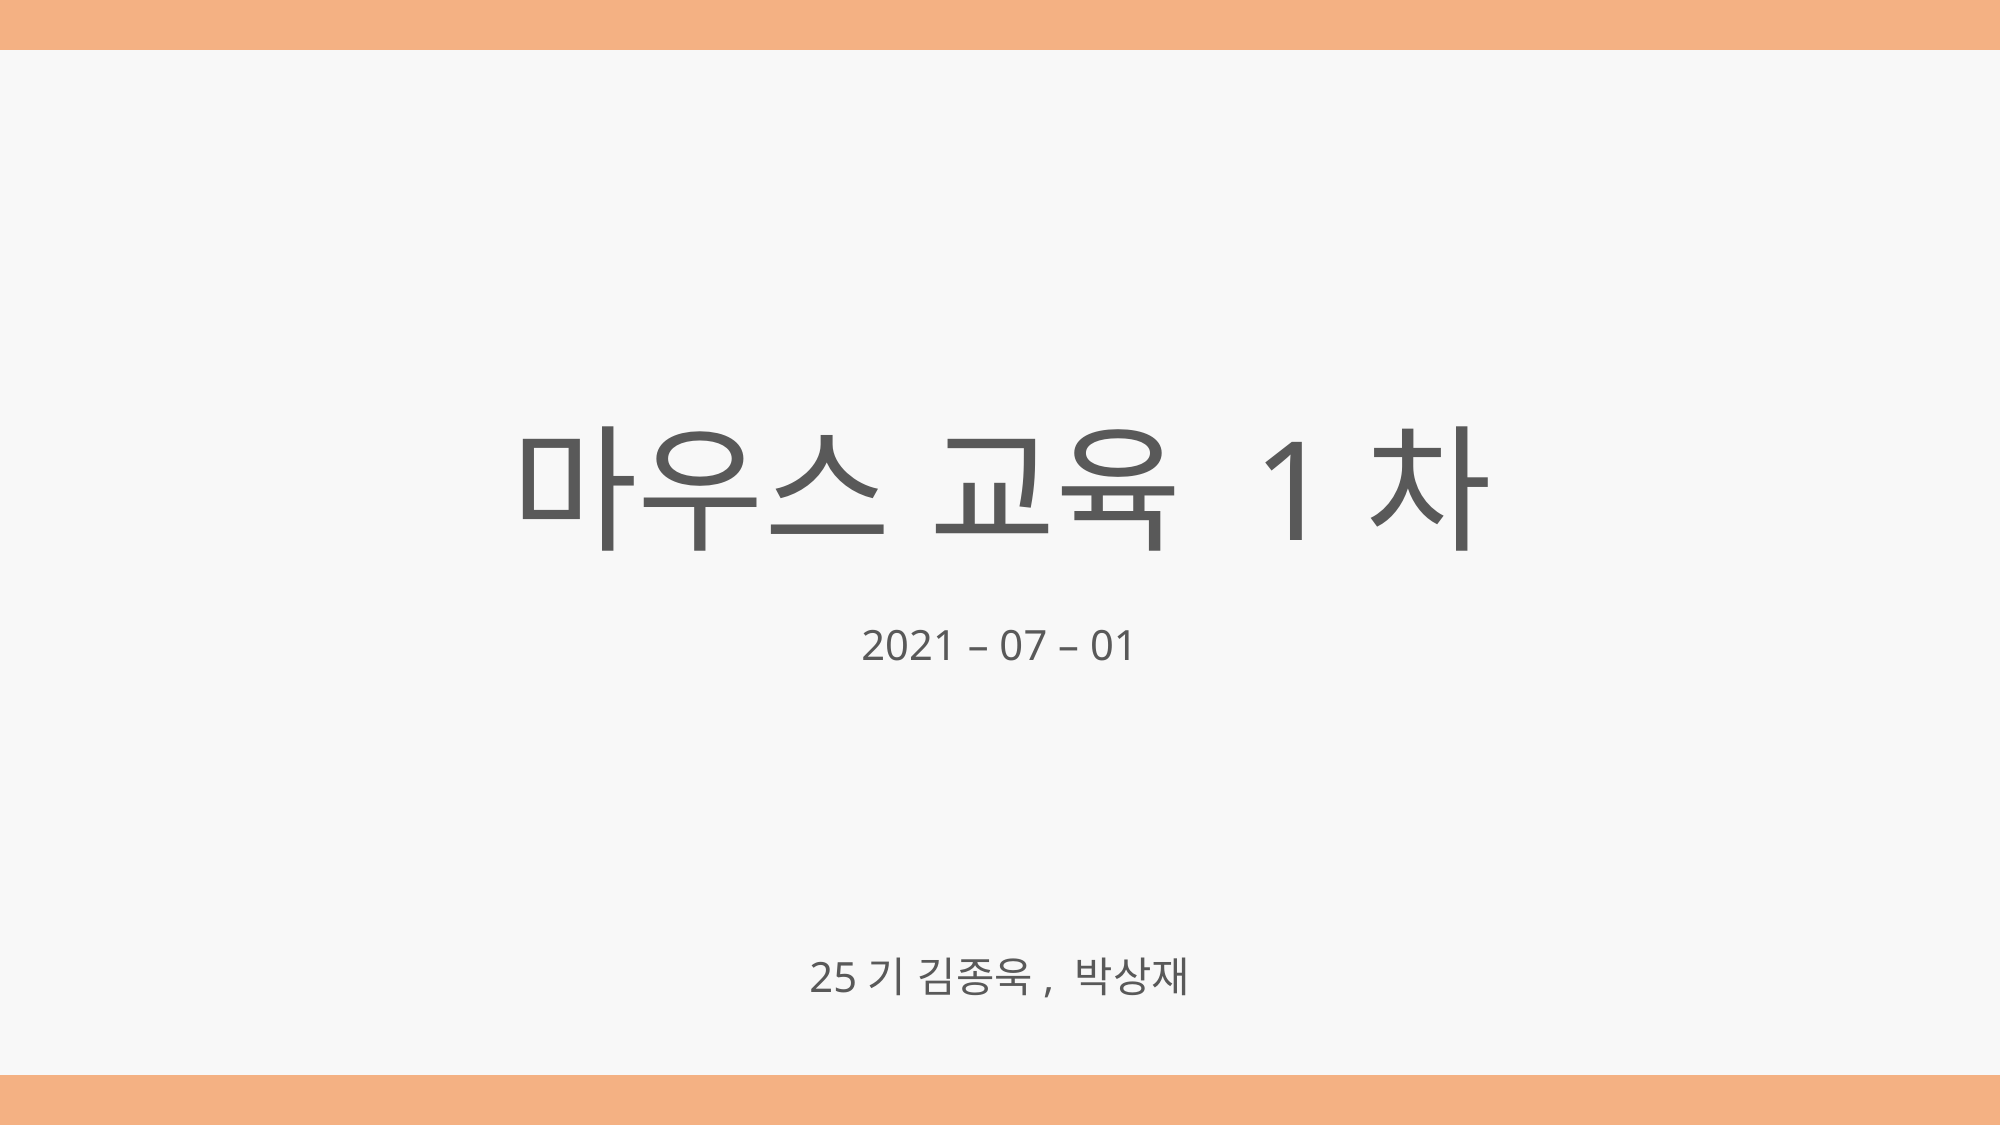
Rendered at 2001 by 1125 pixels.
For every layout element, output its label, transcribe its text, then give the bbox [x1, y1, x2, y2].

text_box 25기 김종욱, 박상재 [794, 943, 1206, 1009]
text_box 2021 – 07 – 01 [846, 611, 1154, 677]
text_box 마우스 교육 1차 [496, 395, 1507, 576]
text_box [0, 0, 2000, 50]
text_box [0, 1075, 2000, 1125]
